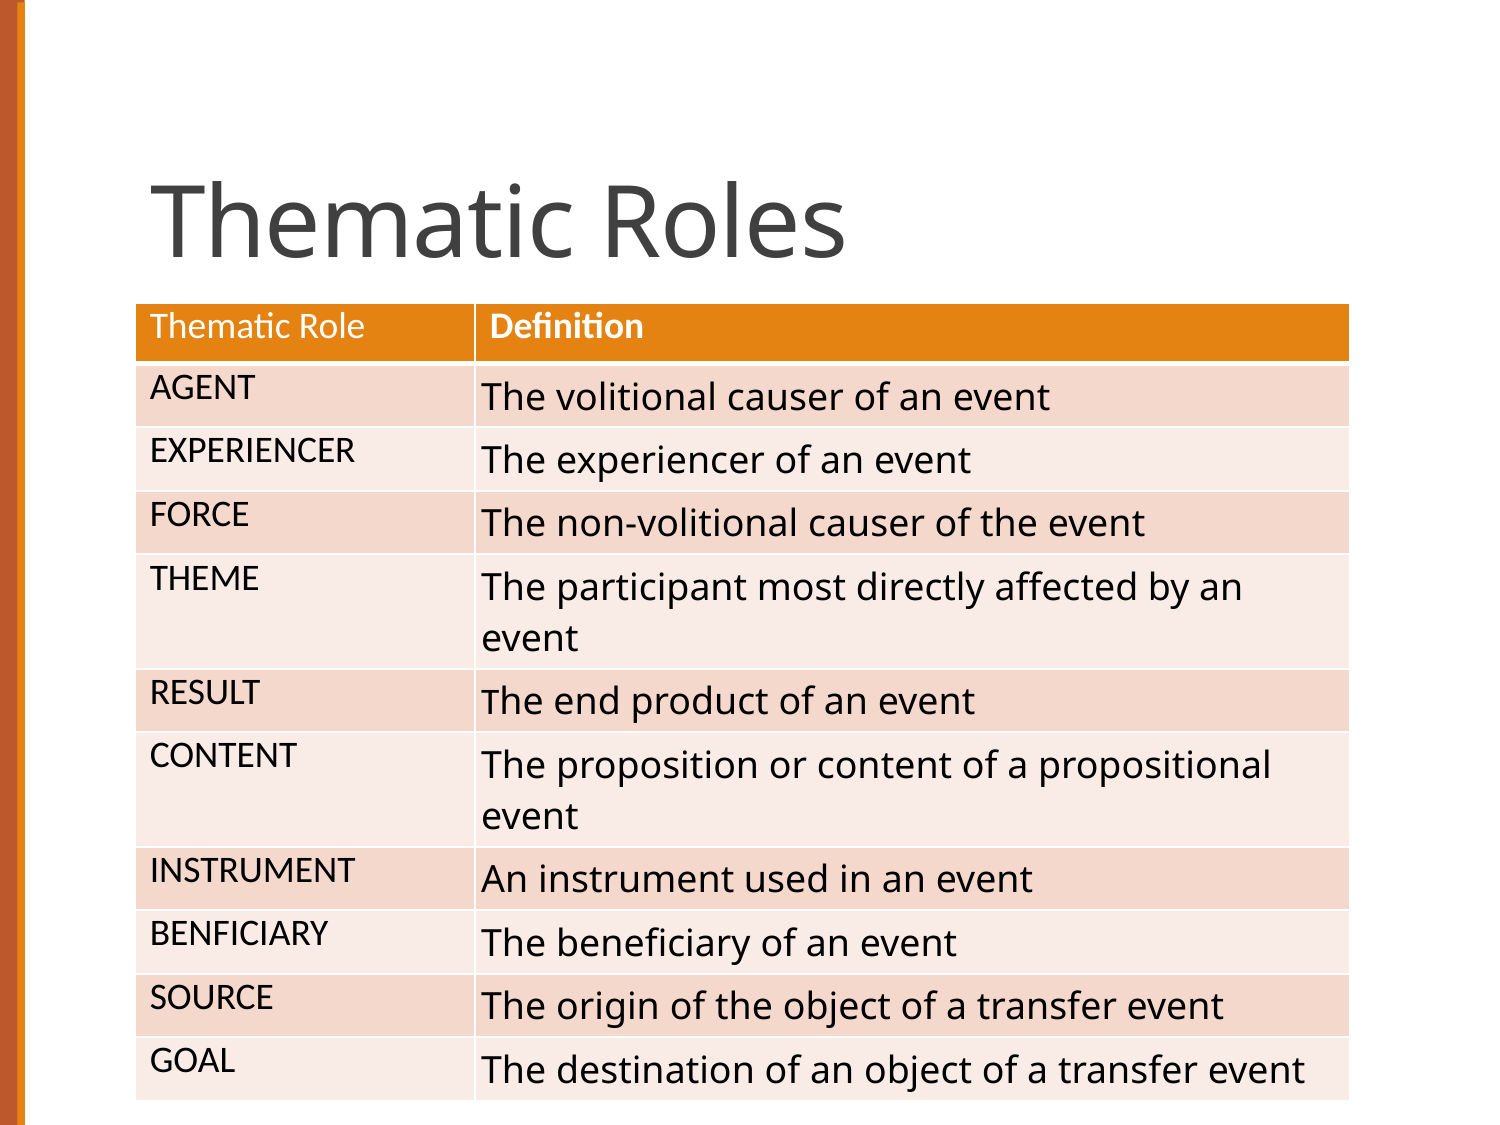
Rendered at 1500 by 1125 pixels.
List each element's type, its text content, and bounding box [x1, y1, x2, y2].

table_cell EXPERIENCER [136, 428, 474, 490]
table_cell The origin of the object of a transfer event [476, 975, 1349, 1036]
table_cell THEME [136, 555, 474, 668]
table_cell FORCE [136, 492, 474, 553]
table_cell CONTENT [136, 733, 474, 846]
table_cell AGENT [136, 366, 474, 426]
table_cell The participant most directly affected by an event [476, 555, 1349, 668]
table_cell An instrument used in an event [476, 848, 1349, 909]
table_cell The experiencer of an event [476, 428, 1349, 490]
table_cell The volitional causer of an event [476, 366, 1349, 426]
table_cell BENFICIARY [136, 911, 474, 973]
table_cell The proposition or content of a propositional event [476, 733, 1349, 846]
title Thematic Roles [135, 47, 1373, 285]
table_header Definition [476, 304, 1349, 361]
table_header Thematic Role [136, 304, 474, 361]
table_cell SOURCE [136, 975, 474, 1036]
table_cell INSTRUMENT [136, 848, 474, 909]
table_cell The end product of an event [476, 670, 1349, 731]
table_cell The beneficiary of an event [476, 911, 1349, 973]
table_cell GOAL [136, 1038, 474, 1100]
table_cell The non-volitional causer of the event [476, 492, 1349, 553]
table_cell The destination of an object of a transfer event [476, 1038, 1349, 1100]
table_cell RESULT [136, 670, 474, 731]
